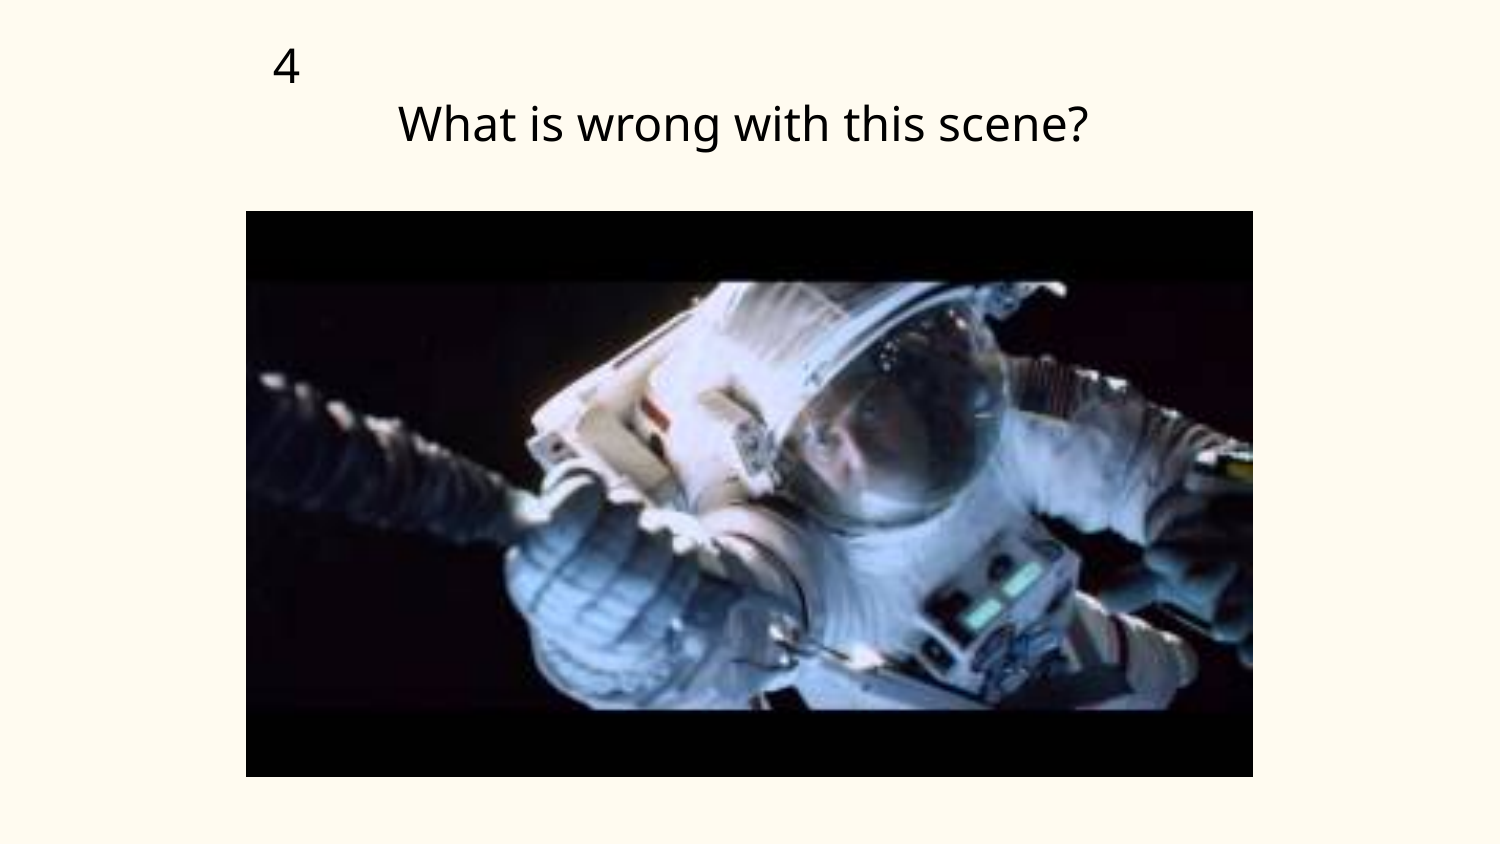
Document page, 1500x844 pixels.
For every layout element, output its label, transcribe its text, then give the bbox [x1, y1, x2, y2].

list 4 What is wrong with this scene? [257, 43, 1242, 144]
picture [246, 210, 1254, 778]
